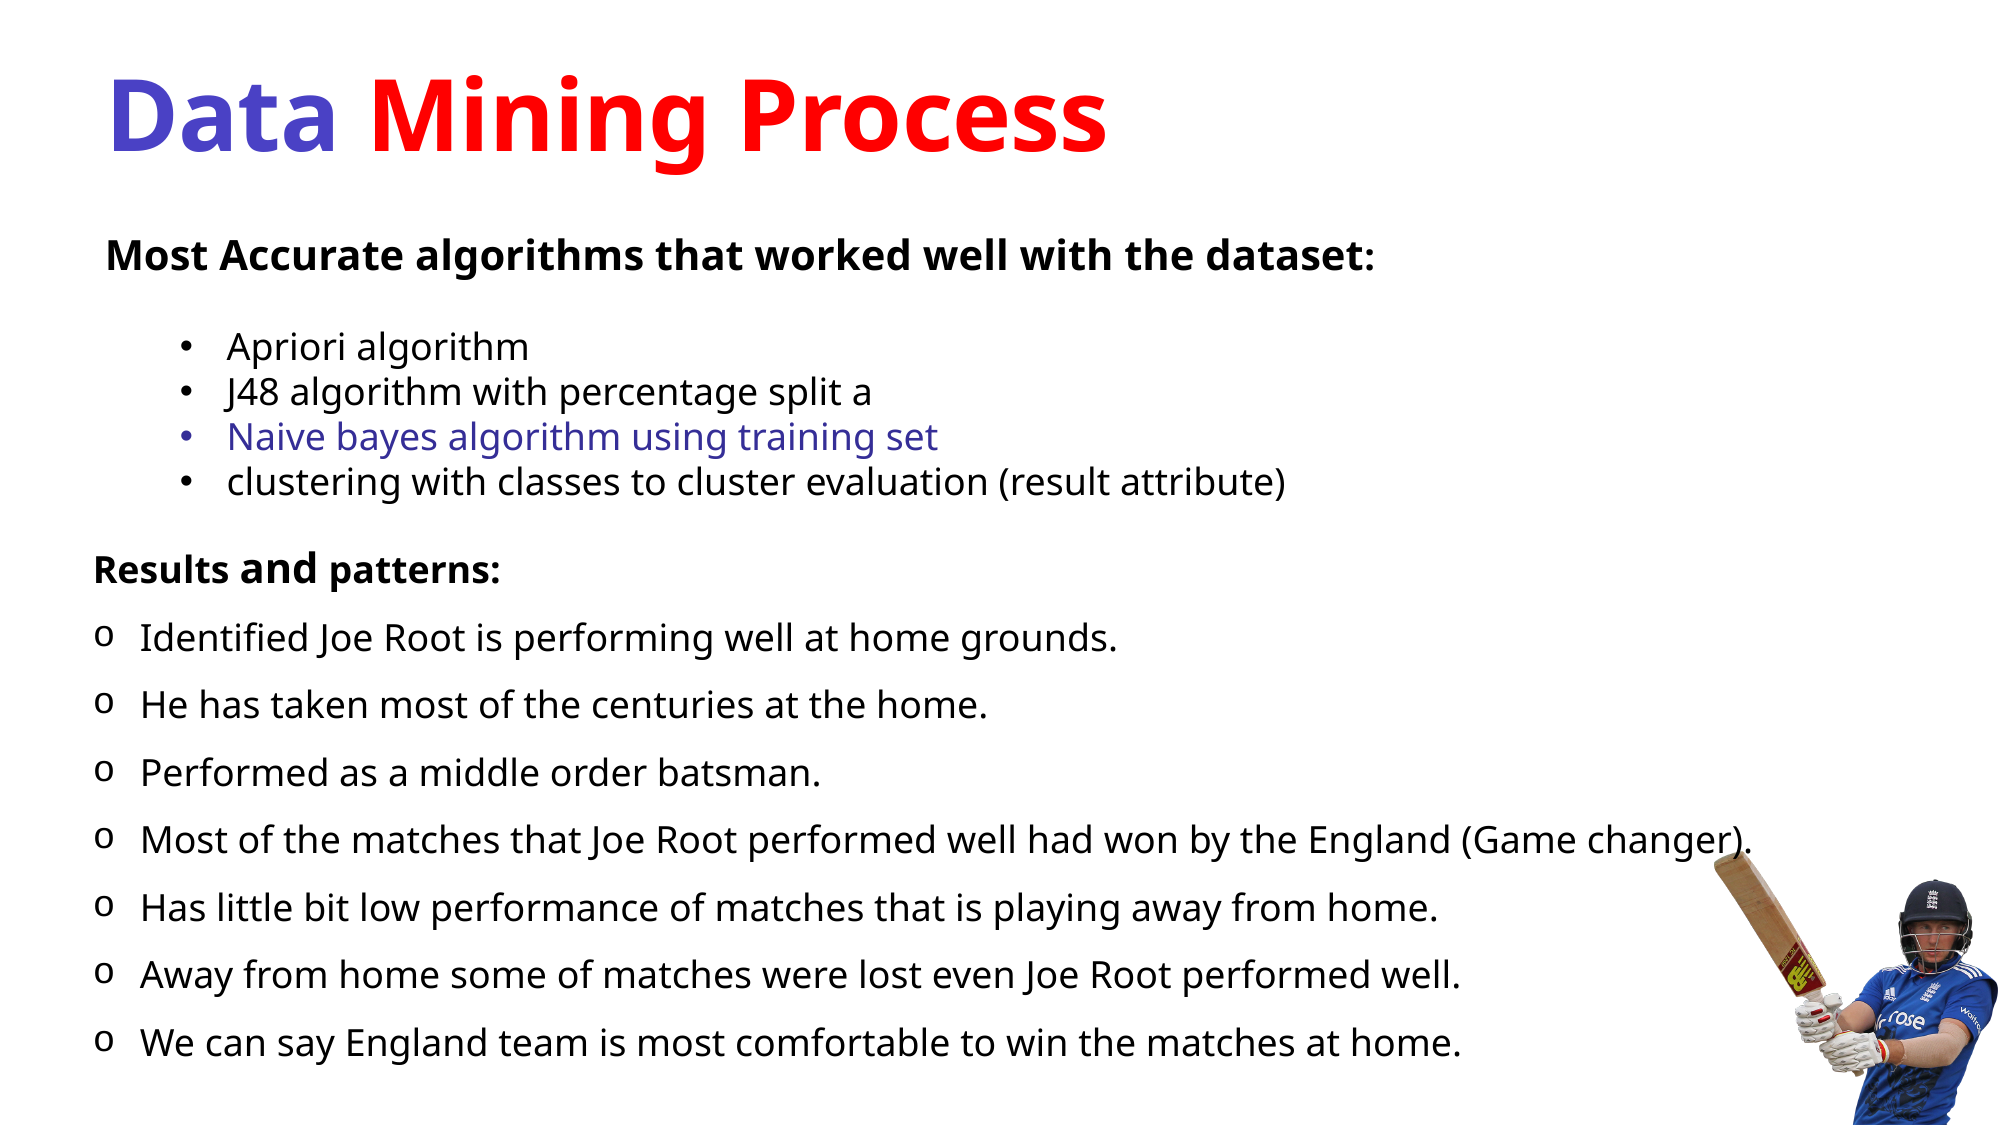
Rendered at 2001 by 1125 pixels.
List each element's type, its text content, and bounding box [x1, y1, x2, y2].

title Data Mining Process [90, 0, 1778, 181]
picture [1714, 851, 1998, 1125]
text_box Results and patterns: Identified Joe Root is performing well at home grounds. He has taken most of the centuries at the home. Performed as a middle order batsman. Most of the matches that Joe Root performed well had won by the England (Game changer). Has little bit low performance of matches that is playing away from home. Away from home some of matches were lost even Joe Root performed well. We can say England team is most comfortable to win the matches at home. [78, 534, 1770, 1125]
text_box Most Accurate algorithms that worked well with the dataset: Apriori algorithm J48 algorithm with percentage split a Naive bayes algorithm using training set clustering with classes to cluster evaluation (result attribute) [90, 220, 1848, 601]
